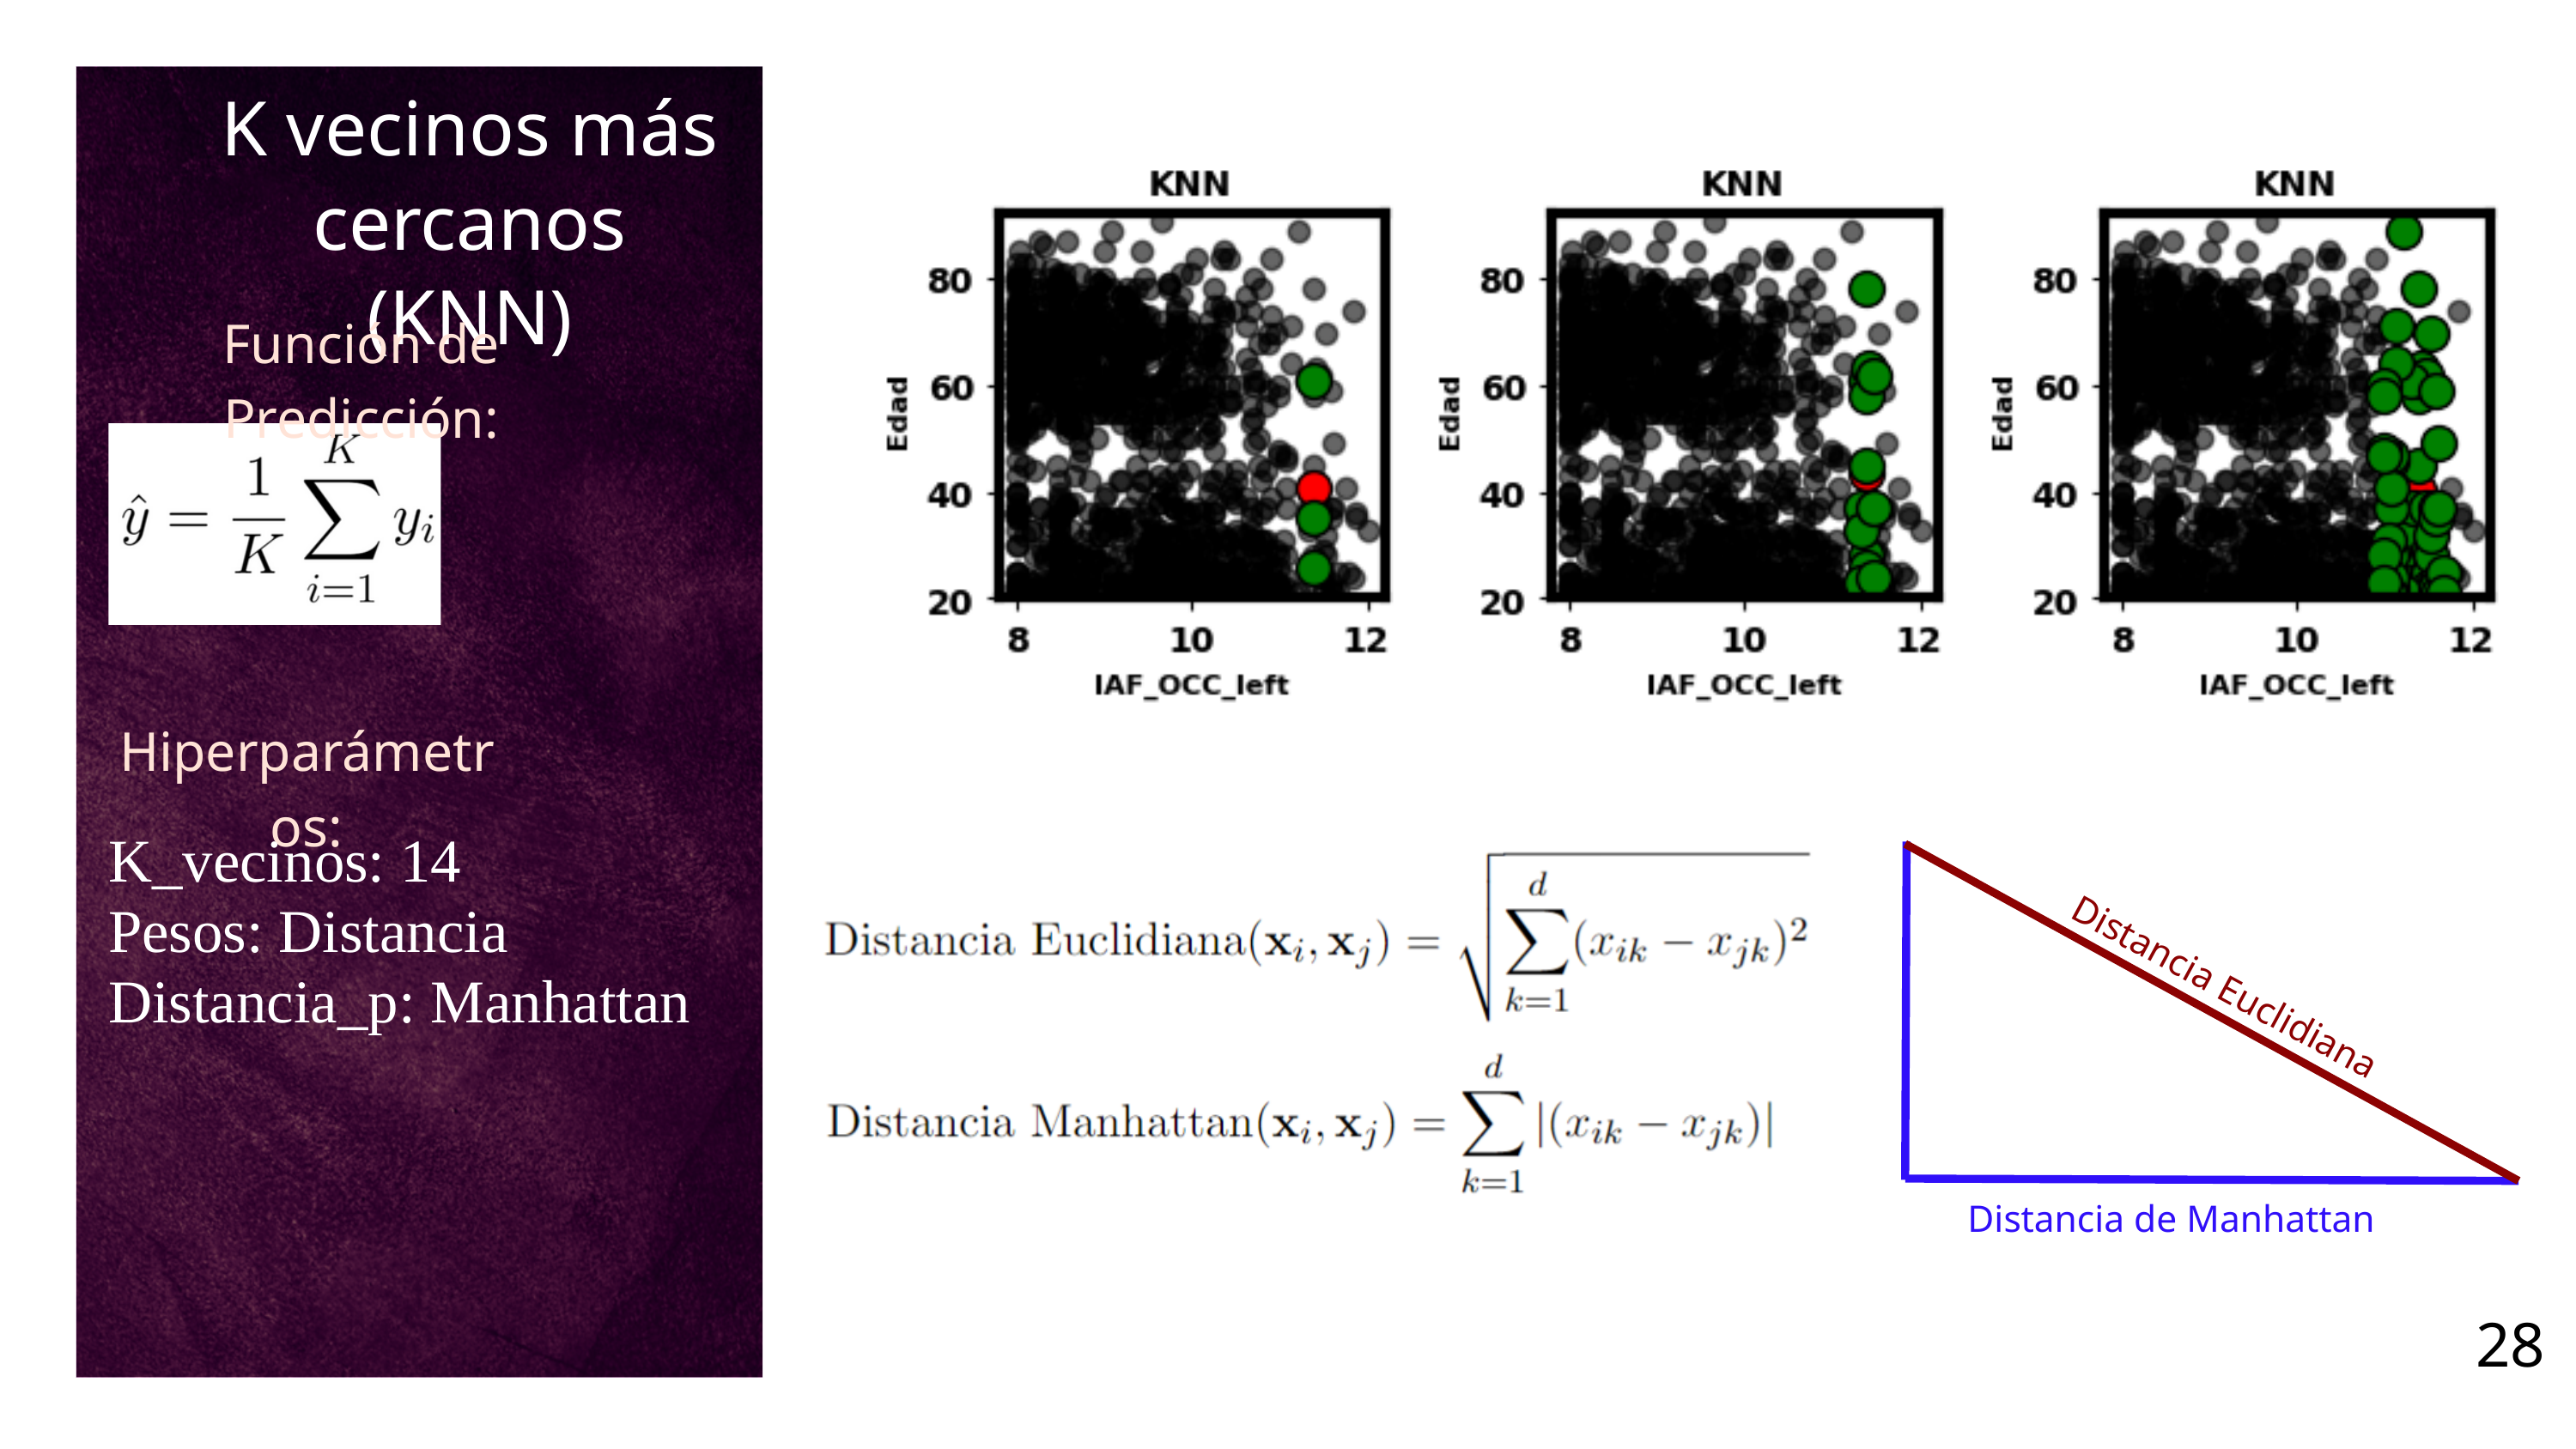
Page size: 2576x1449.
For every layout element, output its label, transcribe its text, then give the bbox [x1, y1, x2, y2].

text_box 28 [2476, 1294, 2546, 1449]
text_box [863, 144, 1415, 723]
text_box [811, 1046, 1793, 1210]
text_box Distancia Euclidiana [2028, 858, 2427, 1107]
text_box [76, 66, 763, 1378]
text_box [838, 840, 1818, 1032]
text_box Distancia de Manhattan [1952, 1188, 2391, 1240]
text_box [1415, 144, 1968, 723]
text_box [1968, 144, 2521, 723]
text_box K_vecinos: 14 Pesos: Distancia Distancia_p: Manhattan [767, 823, 838, 1035]
